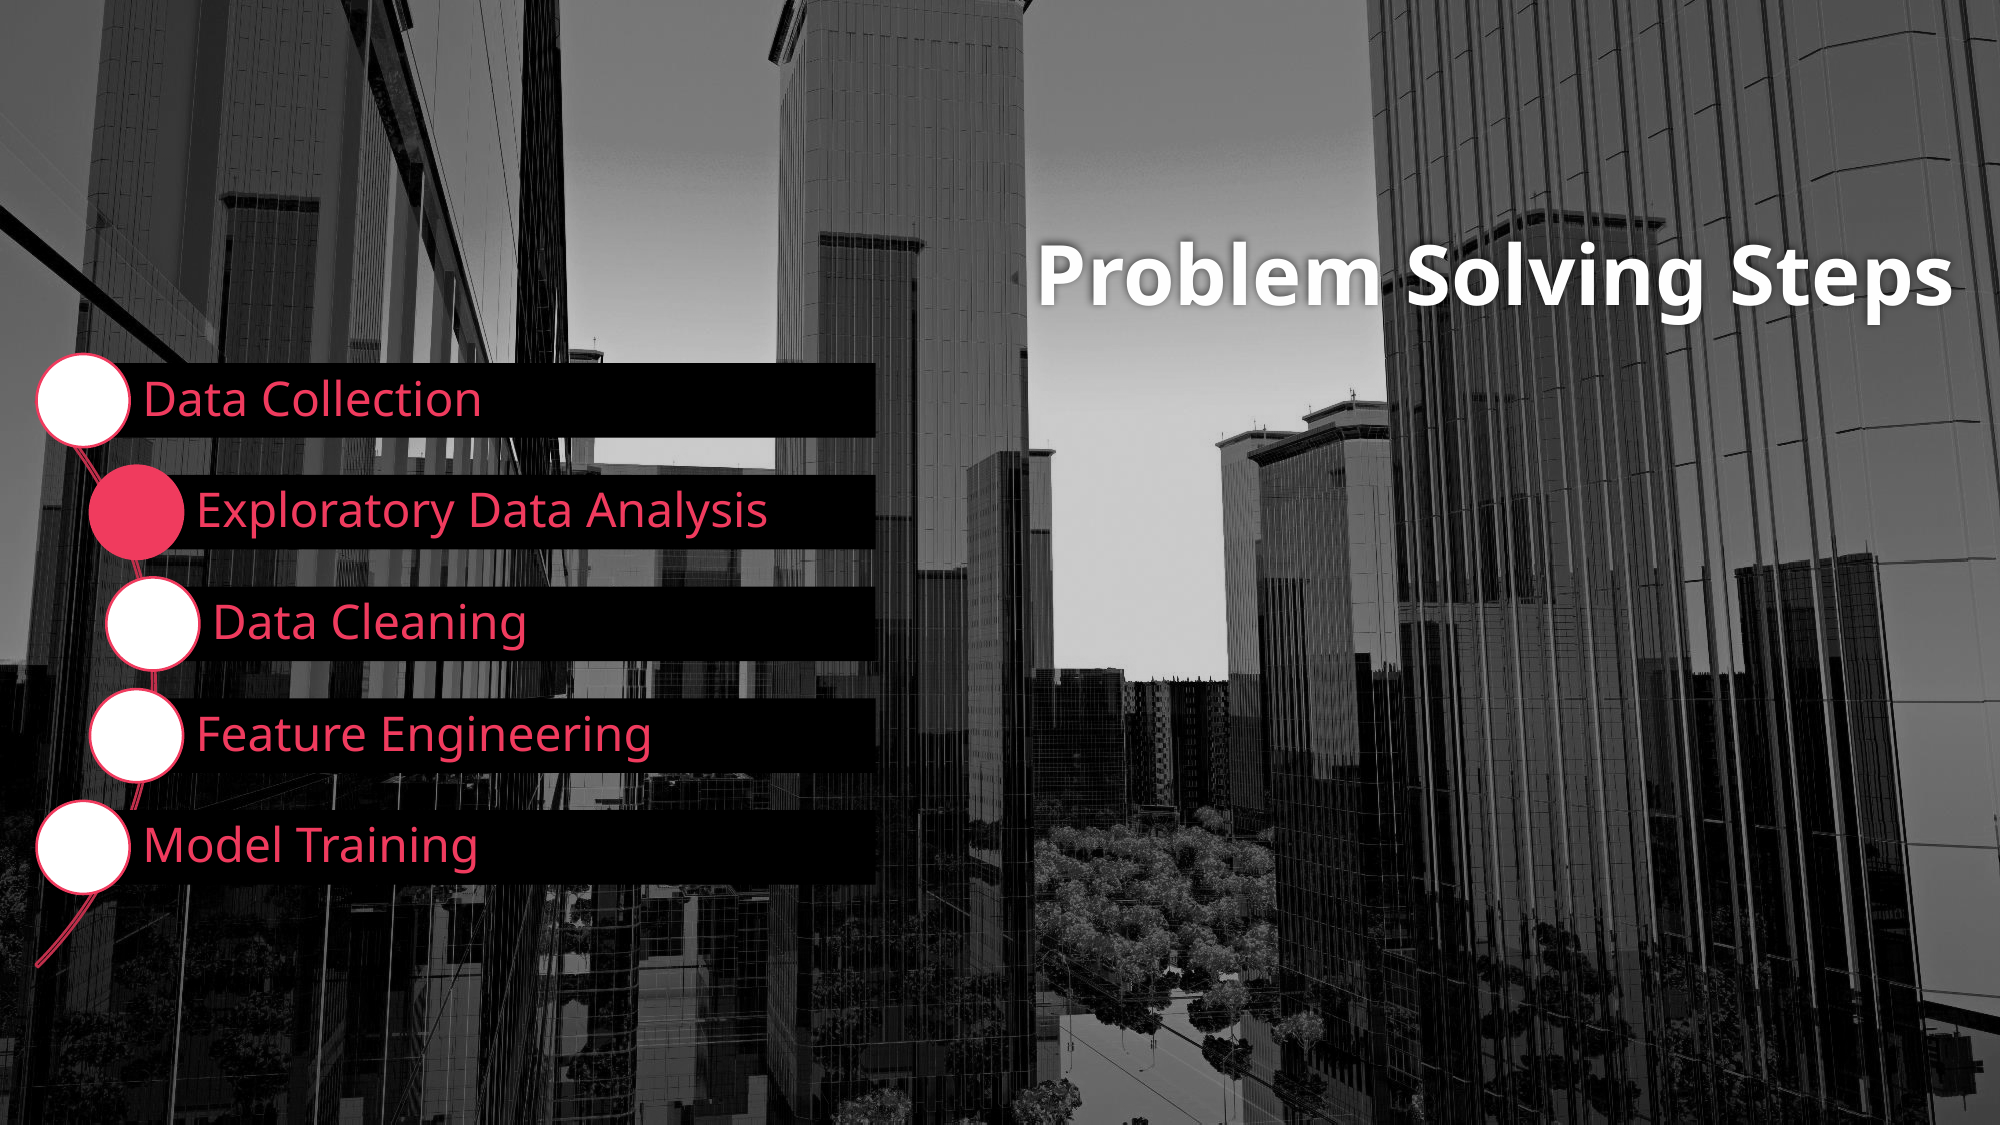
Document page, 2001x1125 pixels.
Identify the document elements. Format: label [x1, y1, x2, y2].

picture [0, 0, 2000, 1125]
text_box [26, 325, 884, 923]
